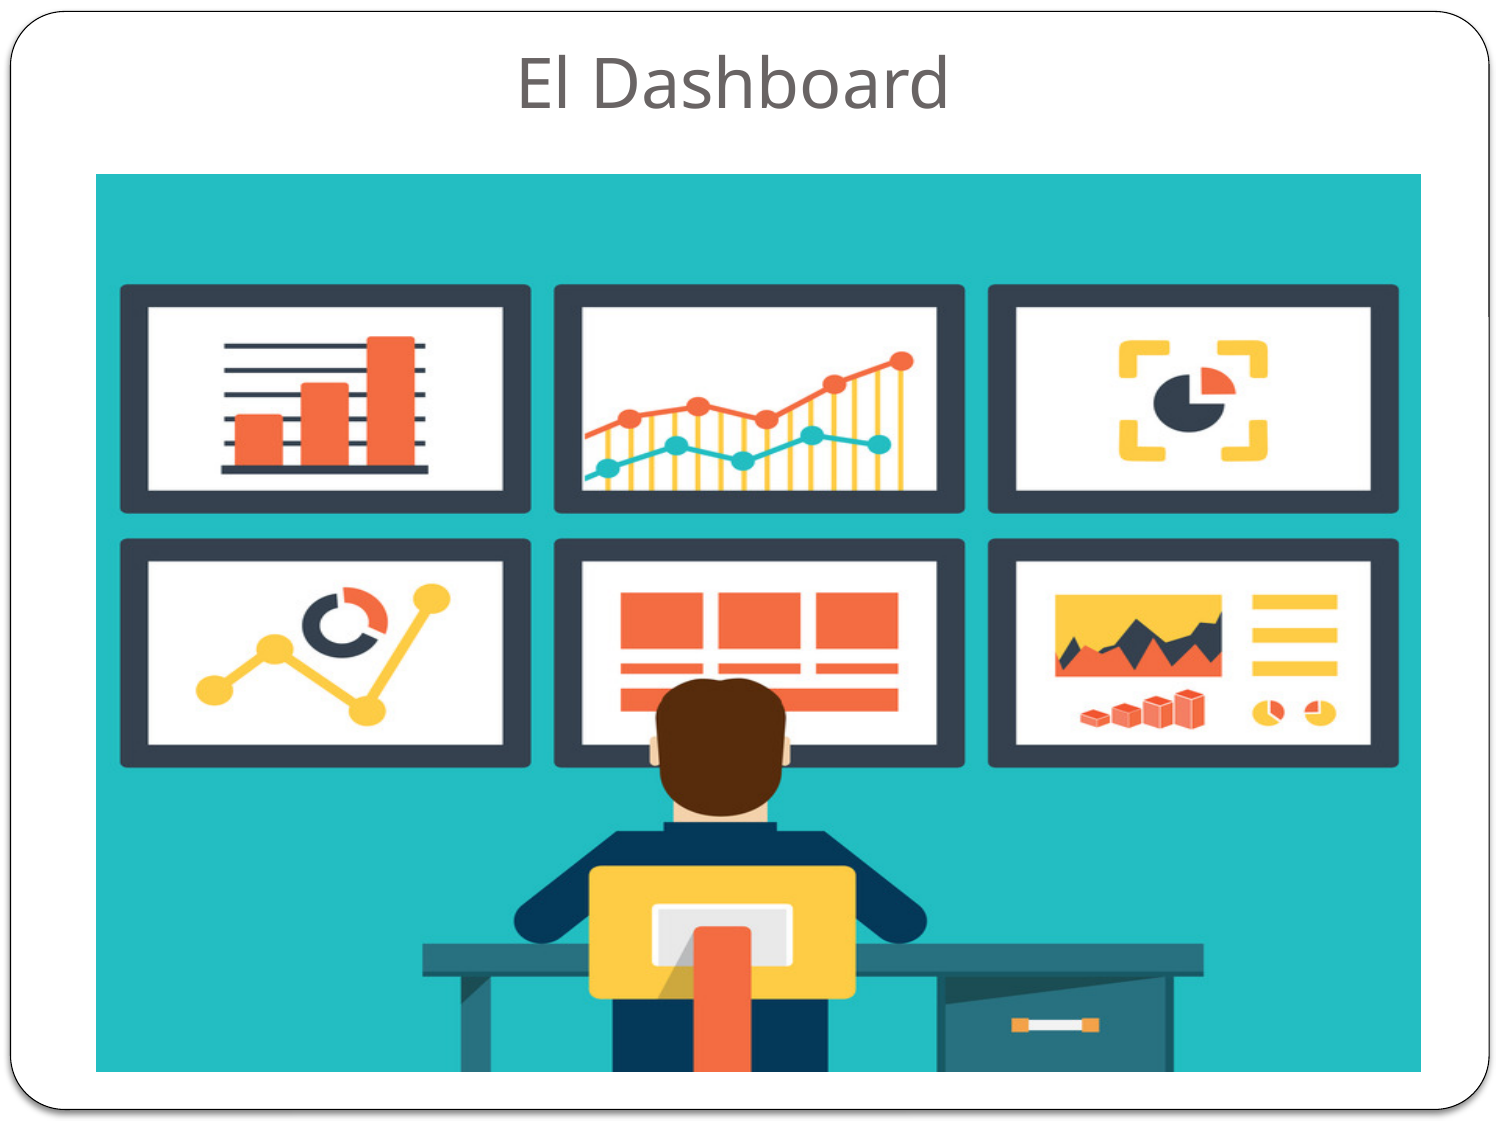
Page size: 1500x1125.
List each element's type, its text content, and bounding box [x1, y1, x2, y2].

title El Dashboard [96, 30, 1372, 138]
picture [95, 173, 1422, 1073]
